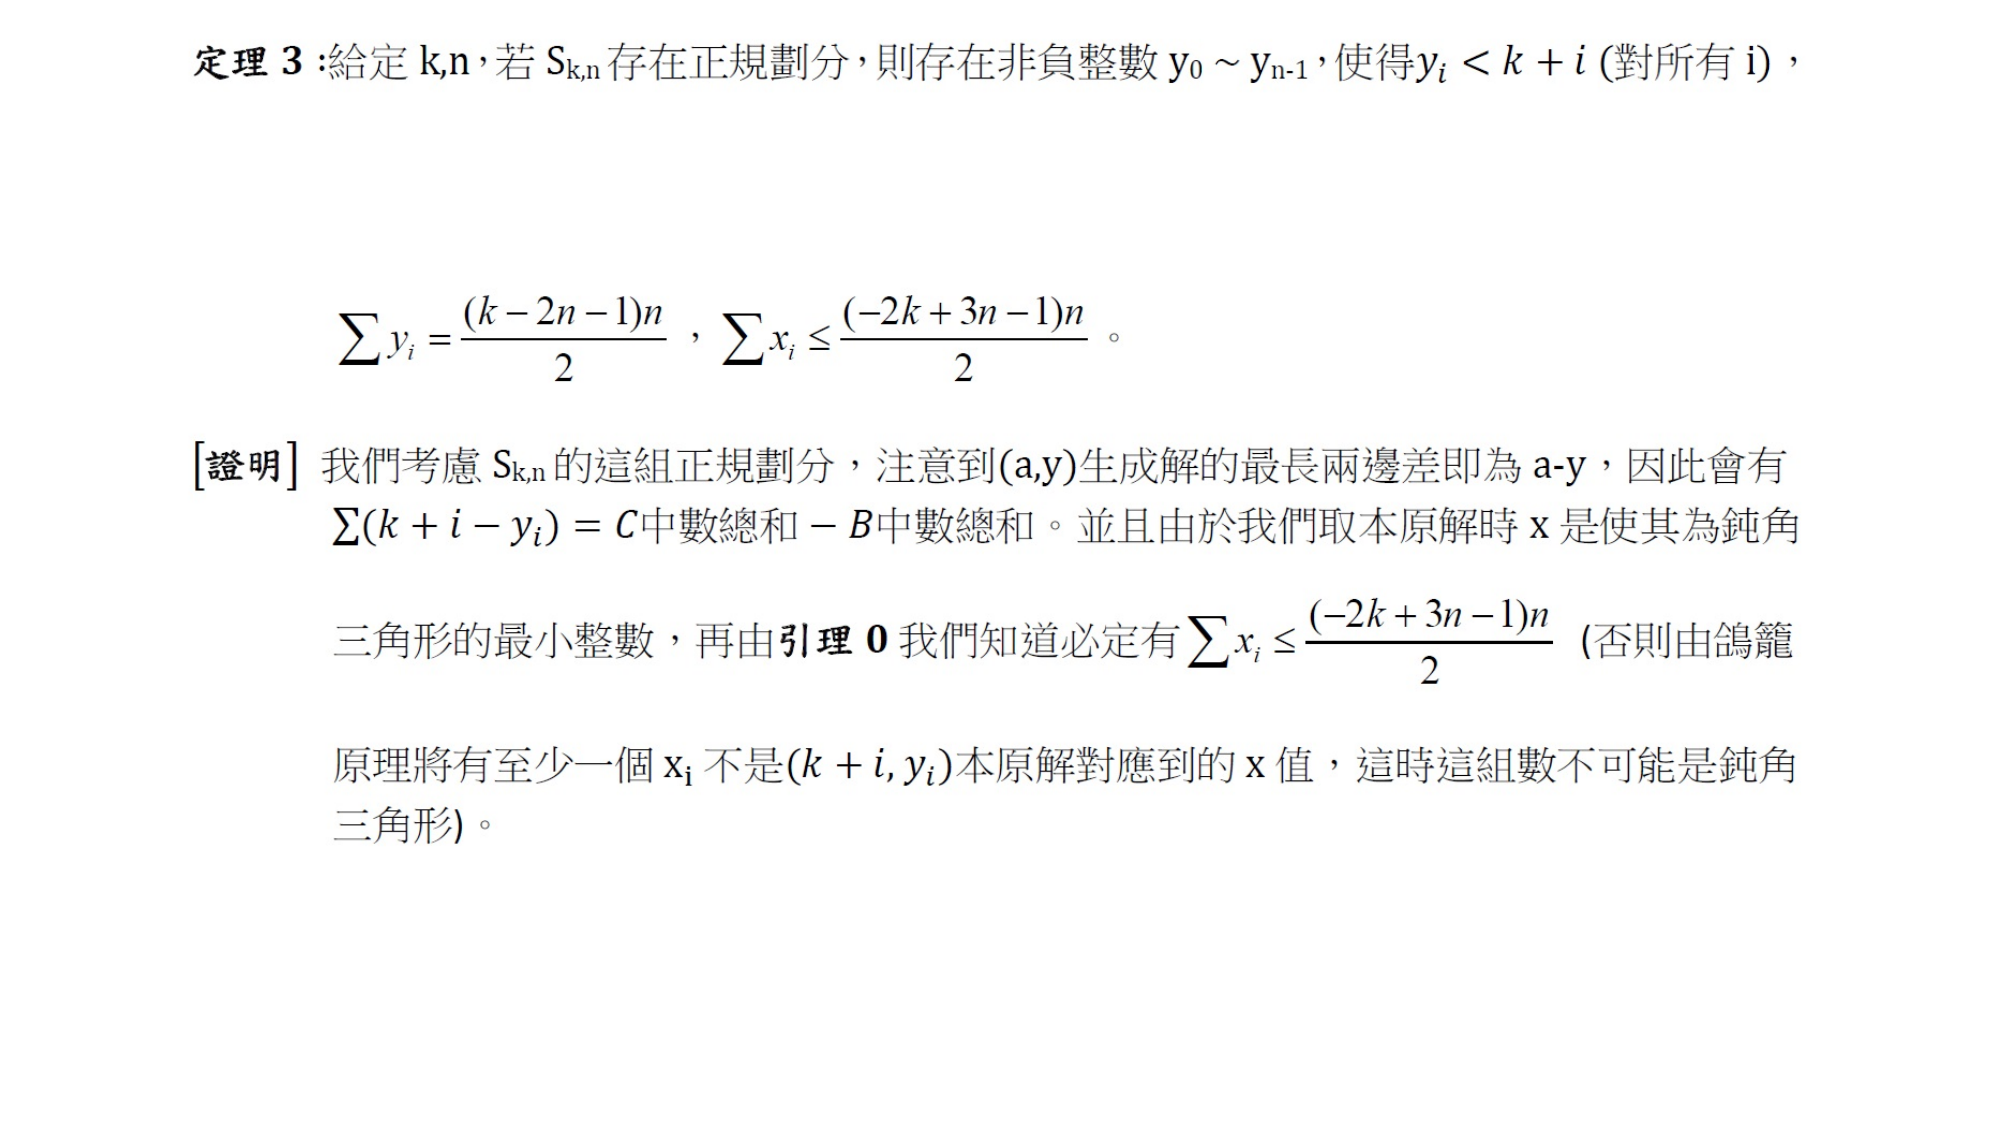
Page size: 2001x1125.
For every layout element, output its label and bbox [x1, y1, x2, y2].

picture [0, 22, 2000, 107]
picture [0, 262, 2000, 863]
